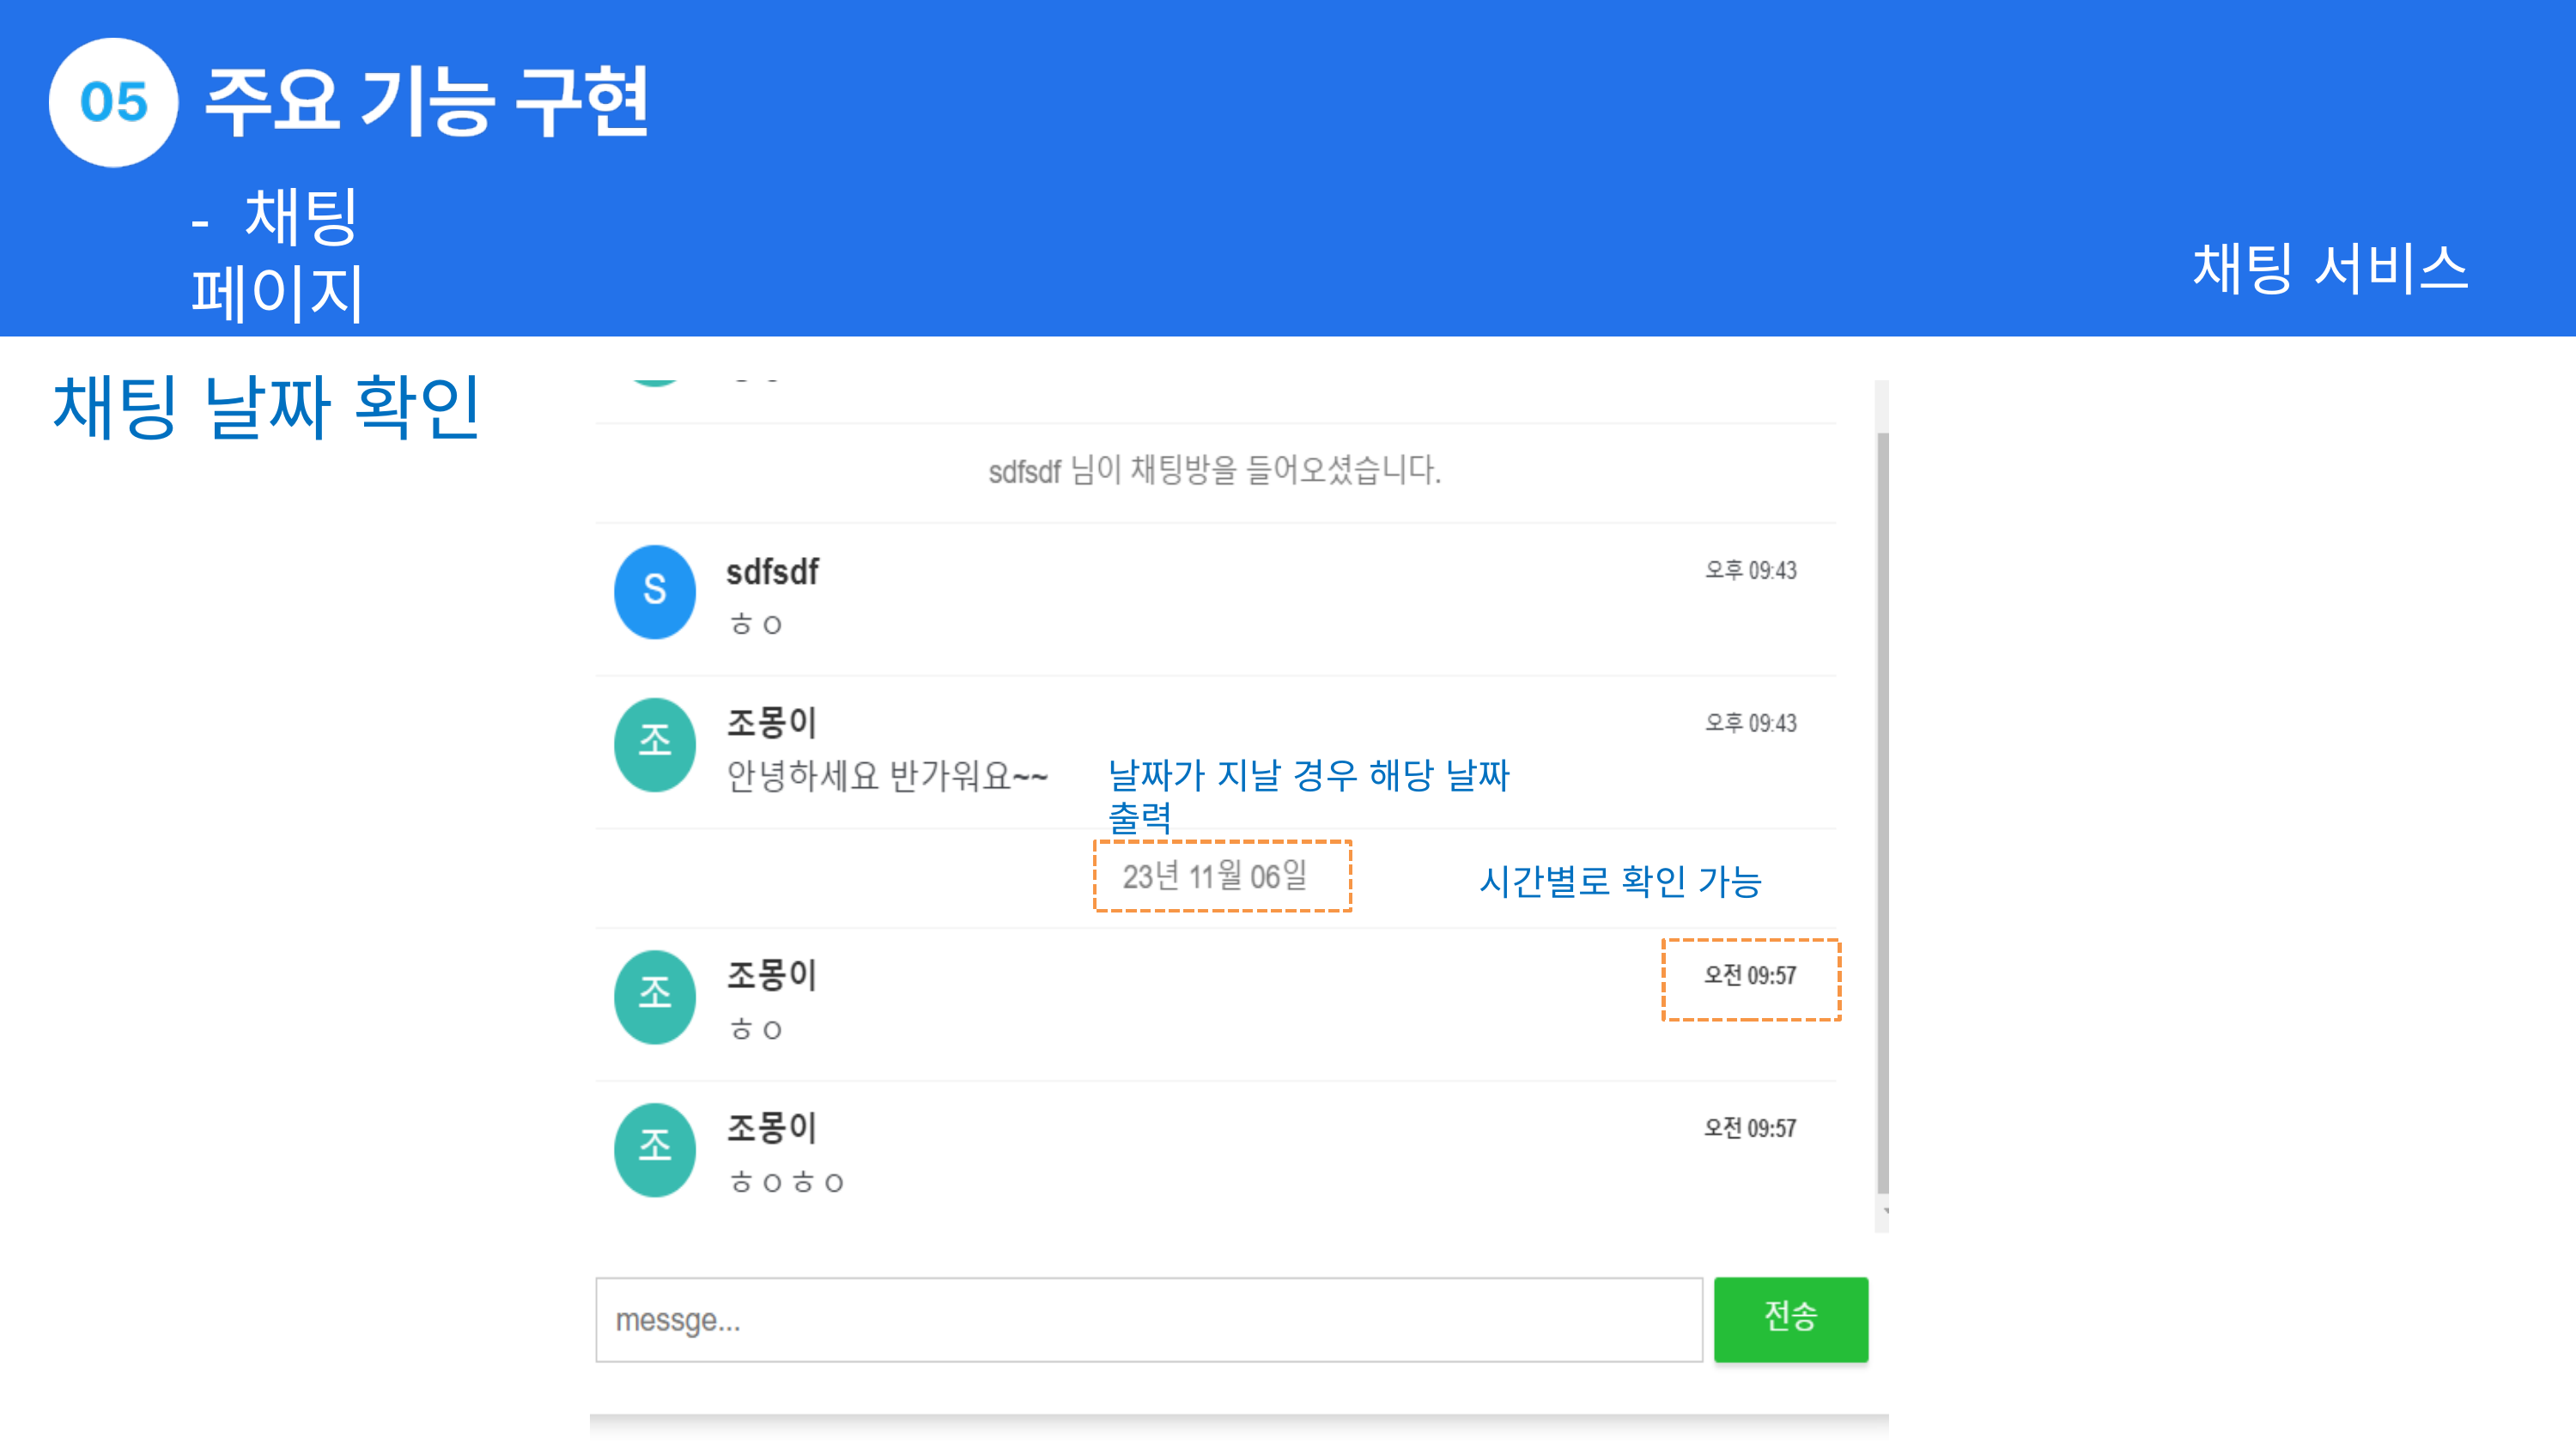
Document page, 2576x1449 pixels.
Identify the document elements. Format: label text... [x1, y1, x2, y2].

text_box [0, 0, 2576, 336]
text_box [49, 14, 727, 230]
picture [590, 380, 1890, 1441]
text_box 채팅 날짜 확인 [38, 357, 537, 456]
